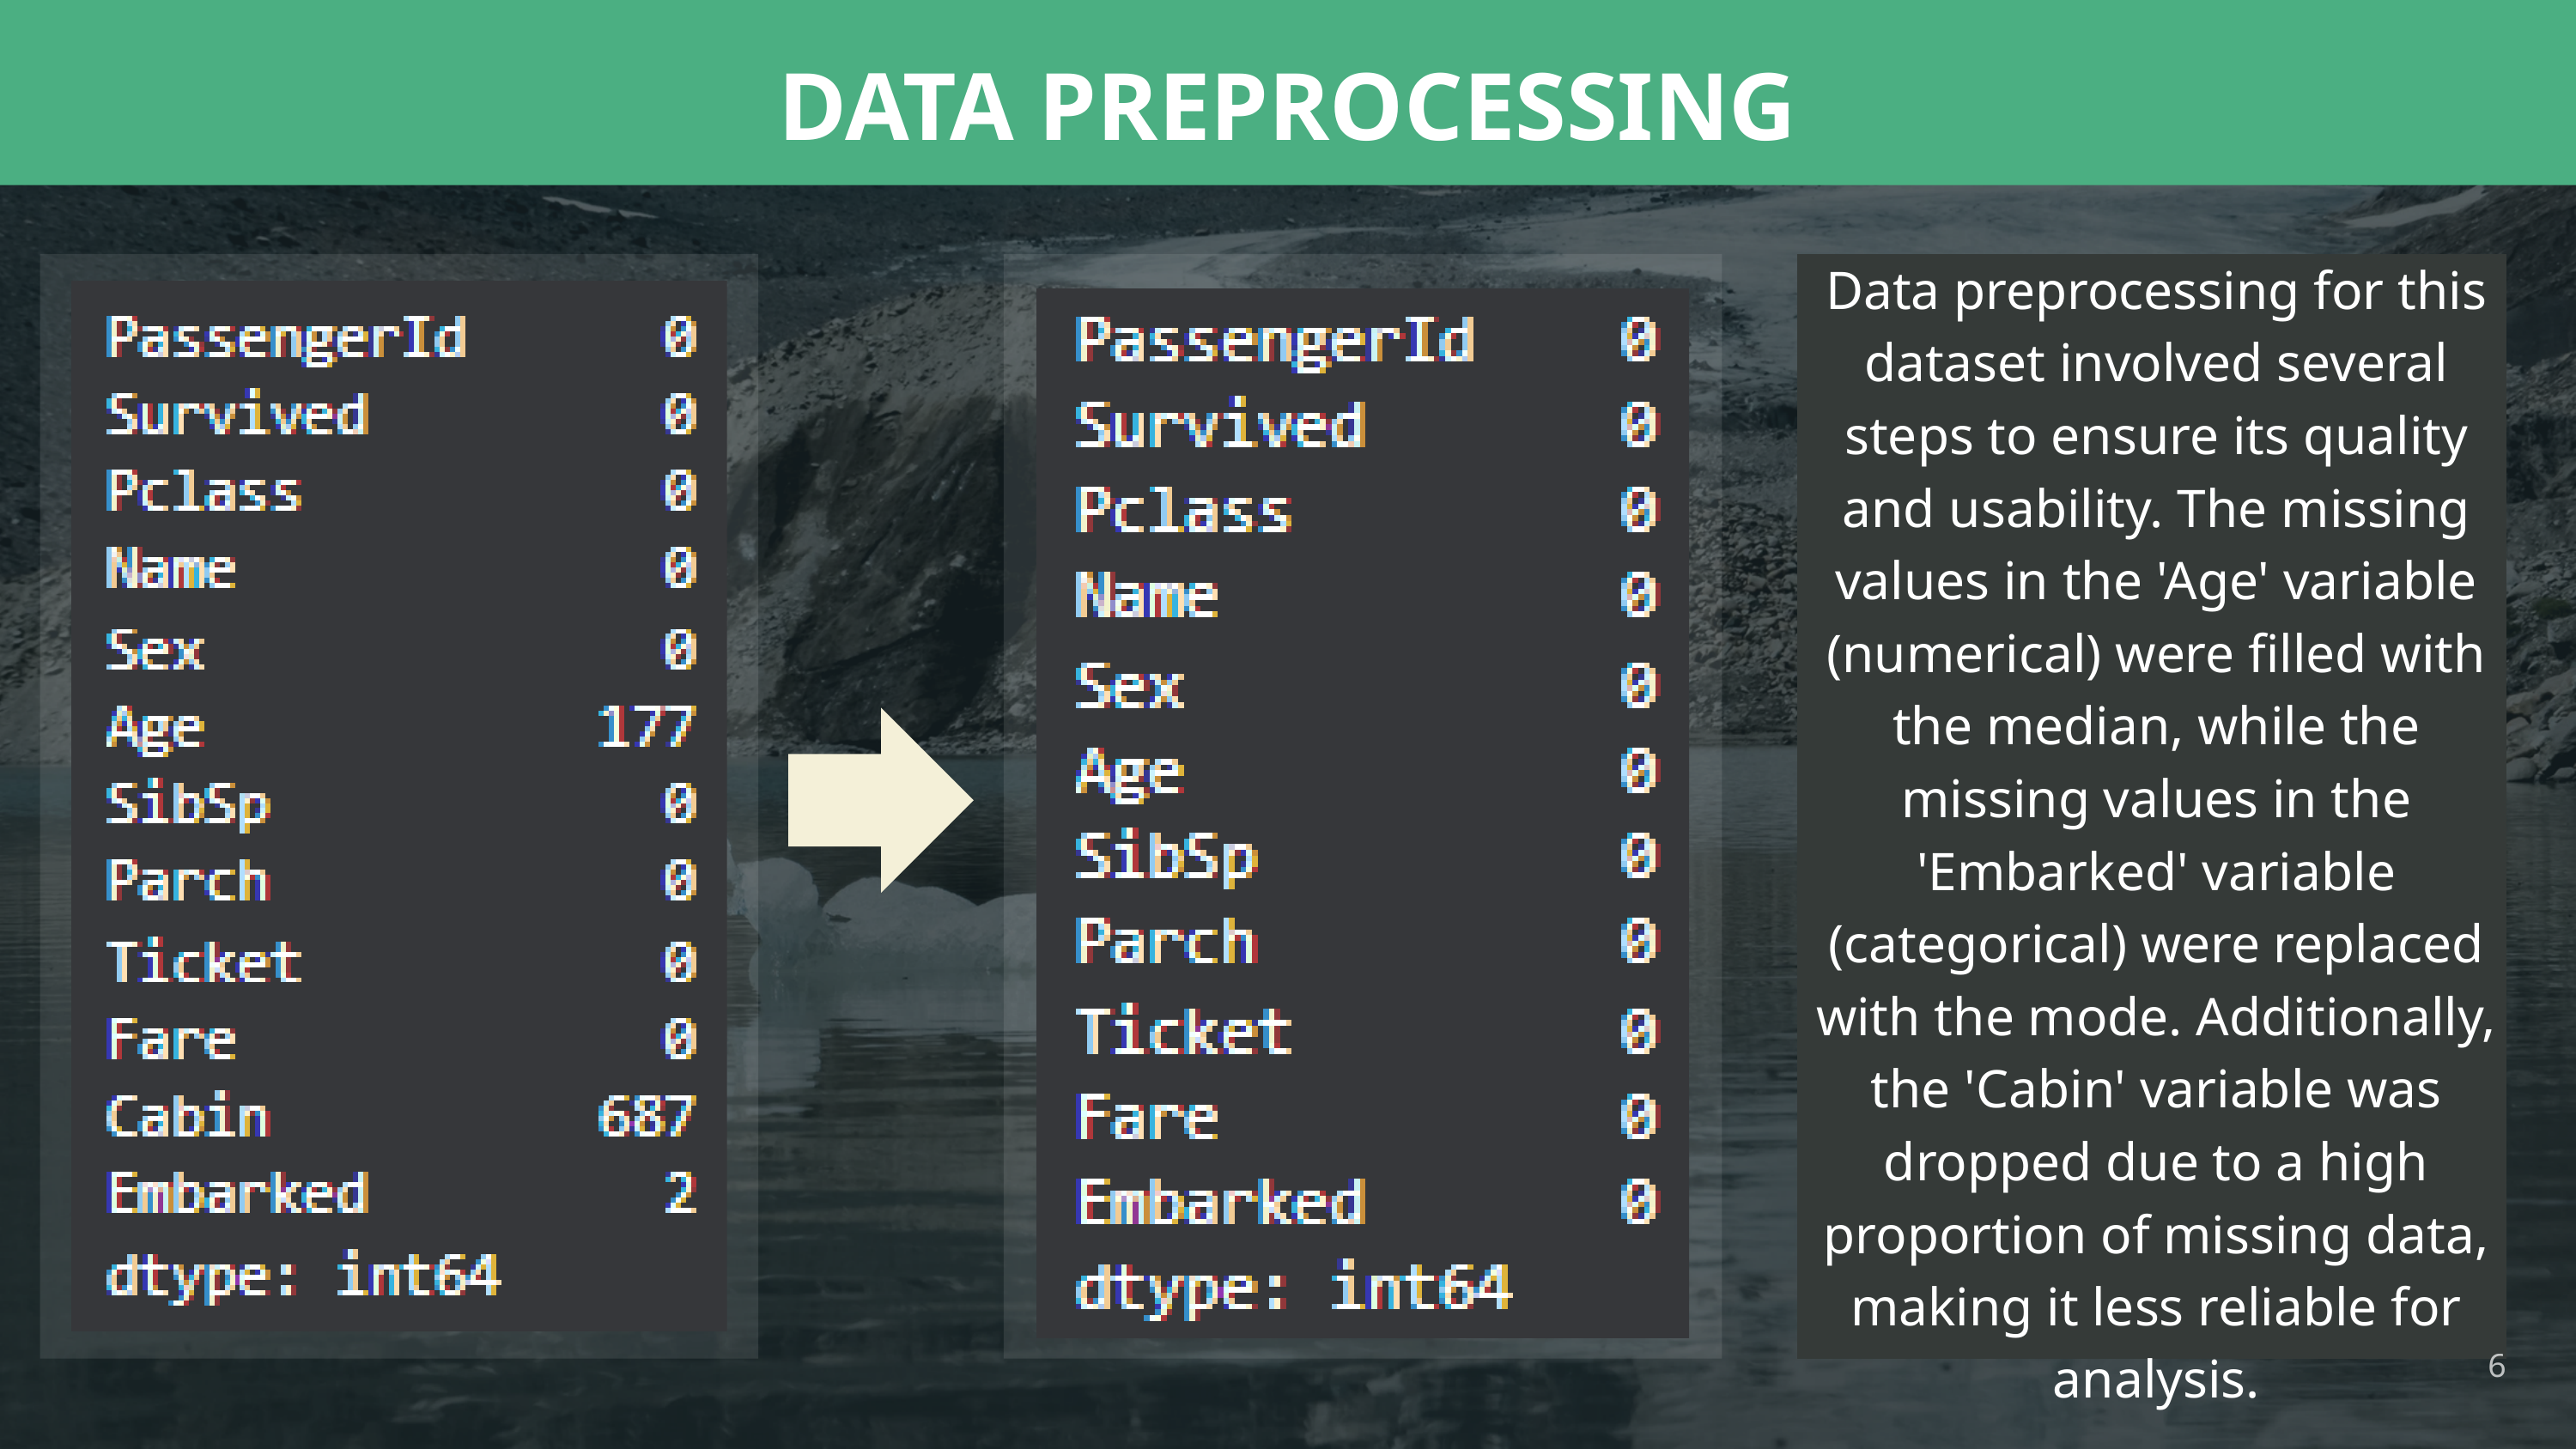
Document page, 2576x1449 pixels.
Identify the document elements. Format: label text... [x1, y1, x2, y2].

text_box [1797, 253, 2507, 1359]
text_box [787, 707, 975, 894]
text_box [0, 0, 2576, 185]
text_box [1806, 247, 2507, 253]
text_box [1003, 253, 1722, 1359]
text_box Data preprocessing for this dataset involved several steps to ensure its quality and usability. The missing values in the 'Age' variable (numerical) were filled with the median, while the missing values in the 'Embarked' variable (categorical) were replaced with the mode. Additionally, the 'Cabin' variable was dropped due to a high proportion of missing data, making it less reliable for analysis. [1806, 1364, 2507, 1410]
text_box DATA PREPROCESSING [712, 28, 1864, 160]
text_box 6 [2290, 1365, 2506, 1385]
text_box [39, 253, 759, 1359]
text_box [0, 185, 2576, 1449]
